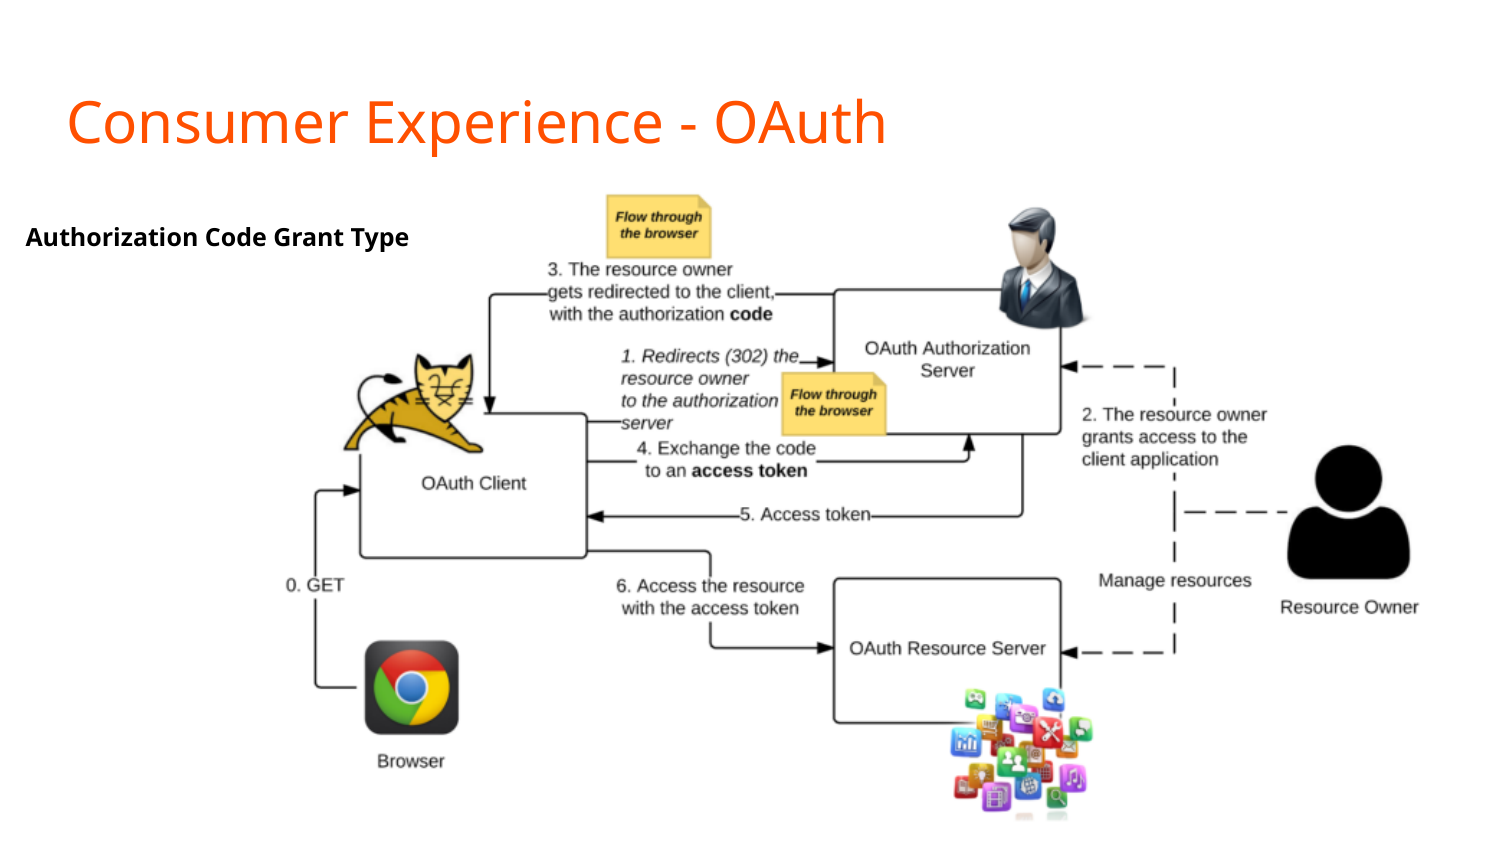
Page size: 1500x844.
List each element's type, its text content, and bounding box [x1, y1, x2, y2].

picture [278, 189, 1430, 826]
text_box Authorization Code Grant Type [10, 206, 273, 272]
title Consumer Experience - OAuth [51, 72, 1449, 167]
